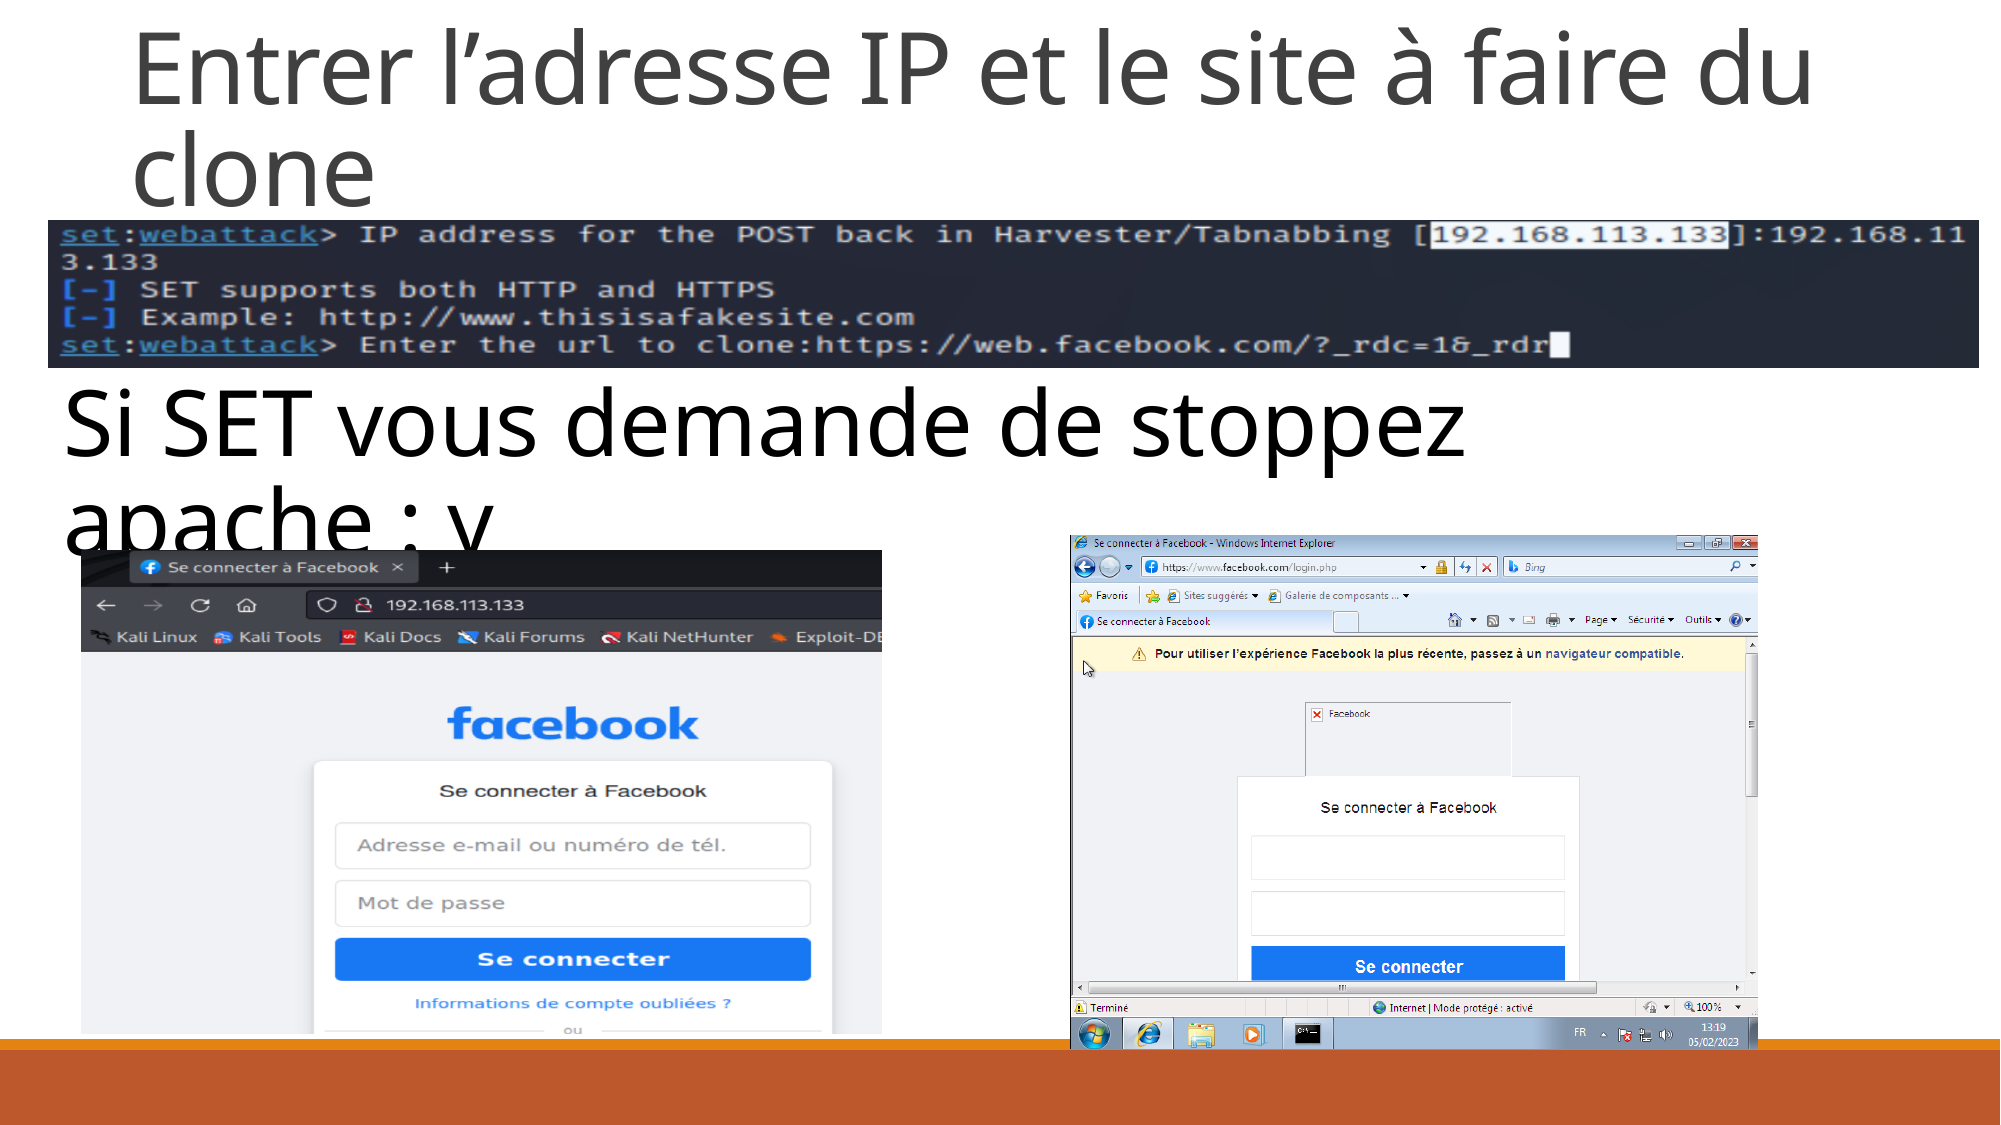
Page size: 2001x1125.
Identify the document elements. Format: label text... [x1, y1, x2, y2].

picture [80, 550, 882, 1035]
picture [1070, 535, 1759, 1050]
text_box Si SET vous demande de stoppez apache : y [48, 376, 1774, 585]
picture [47, 219, 1980, 368]
title Entrer l’adresse IP et le site à faire du clone [115, 16, 1841, 218]
